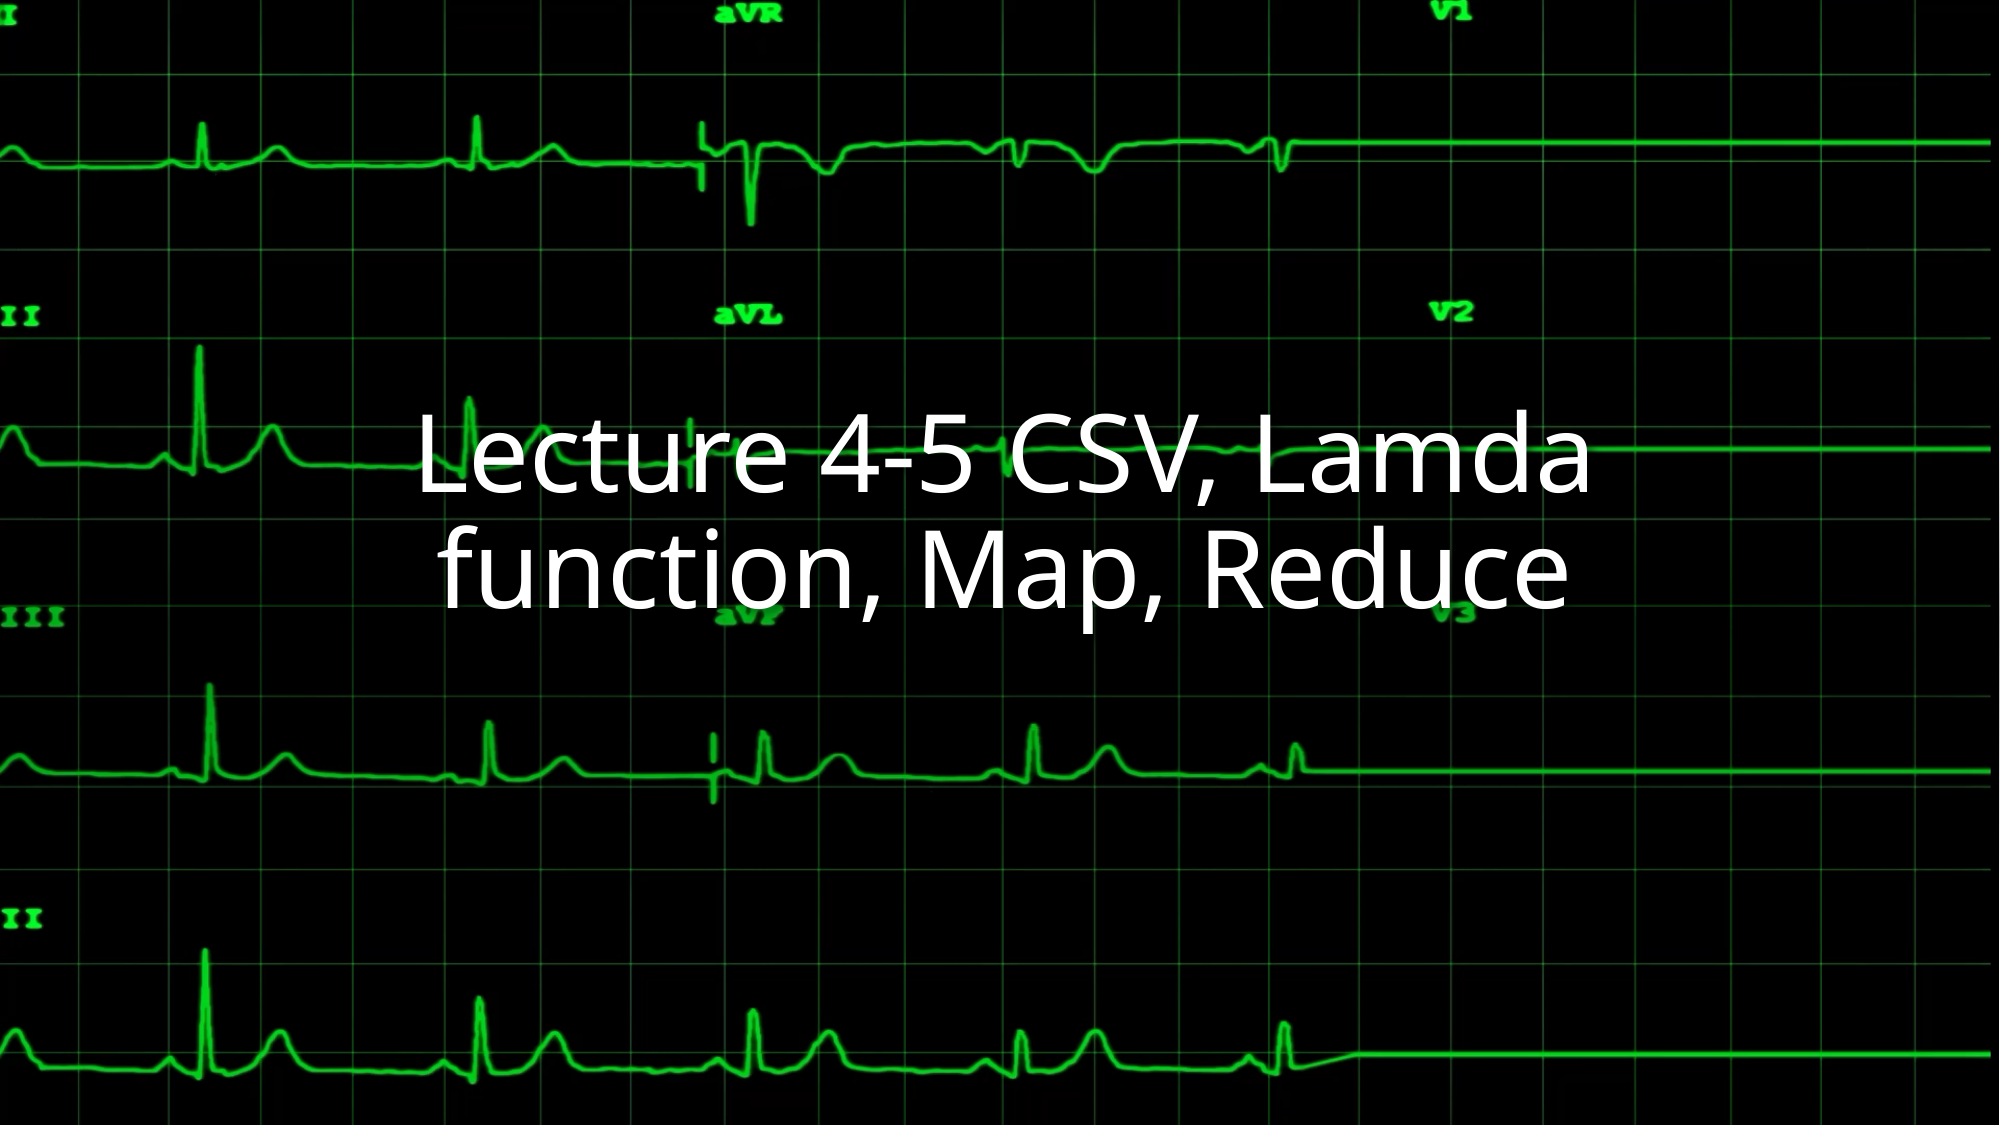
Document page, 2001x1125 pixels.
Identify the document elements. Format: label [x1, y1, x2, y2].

text_box [0, 0, 2000, 1125]
